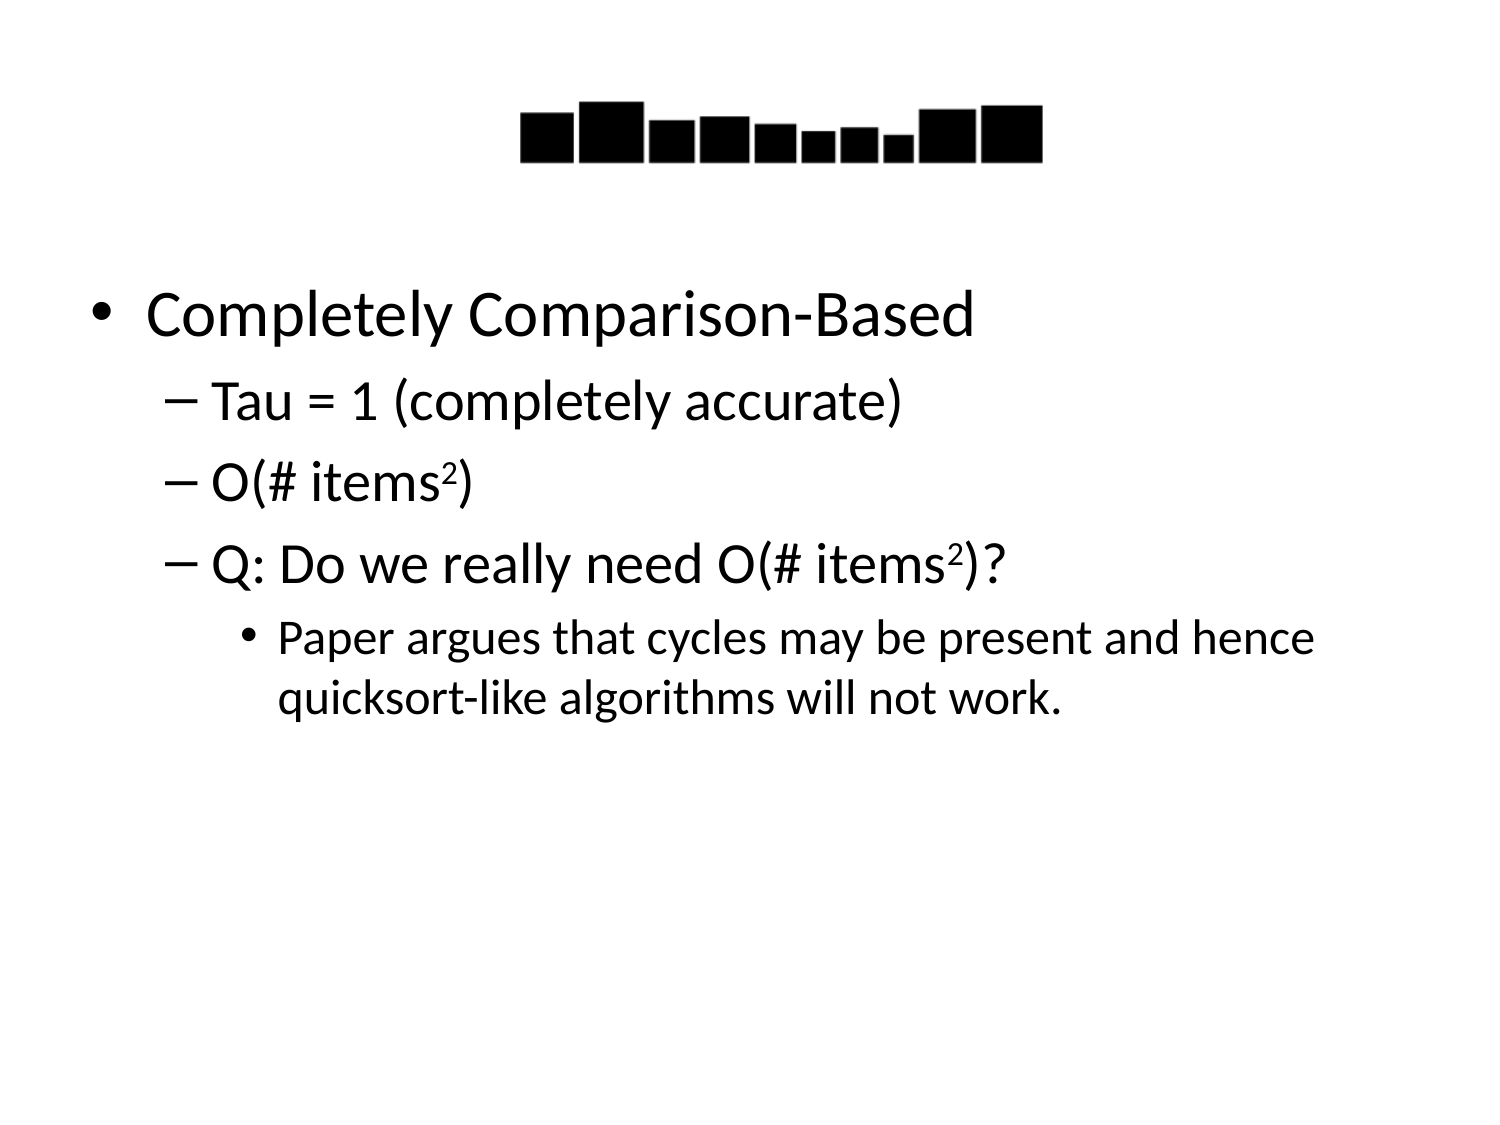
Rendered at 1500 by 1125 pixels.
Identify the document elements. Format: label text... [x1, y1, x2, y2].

list Completely Comparison-Based Tau = 1 (completely accurate) O(# items2) Q: Do we really need O(# items2)? Paper argues that cycles may be present and hence quicksort-like algorithms will not work. [75, 262, 1425, 1005]
picture [440, 87, 1154, 201]
